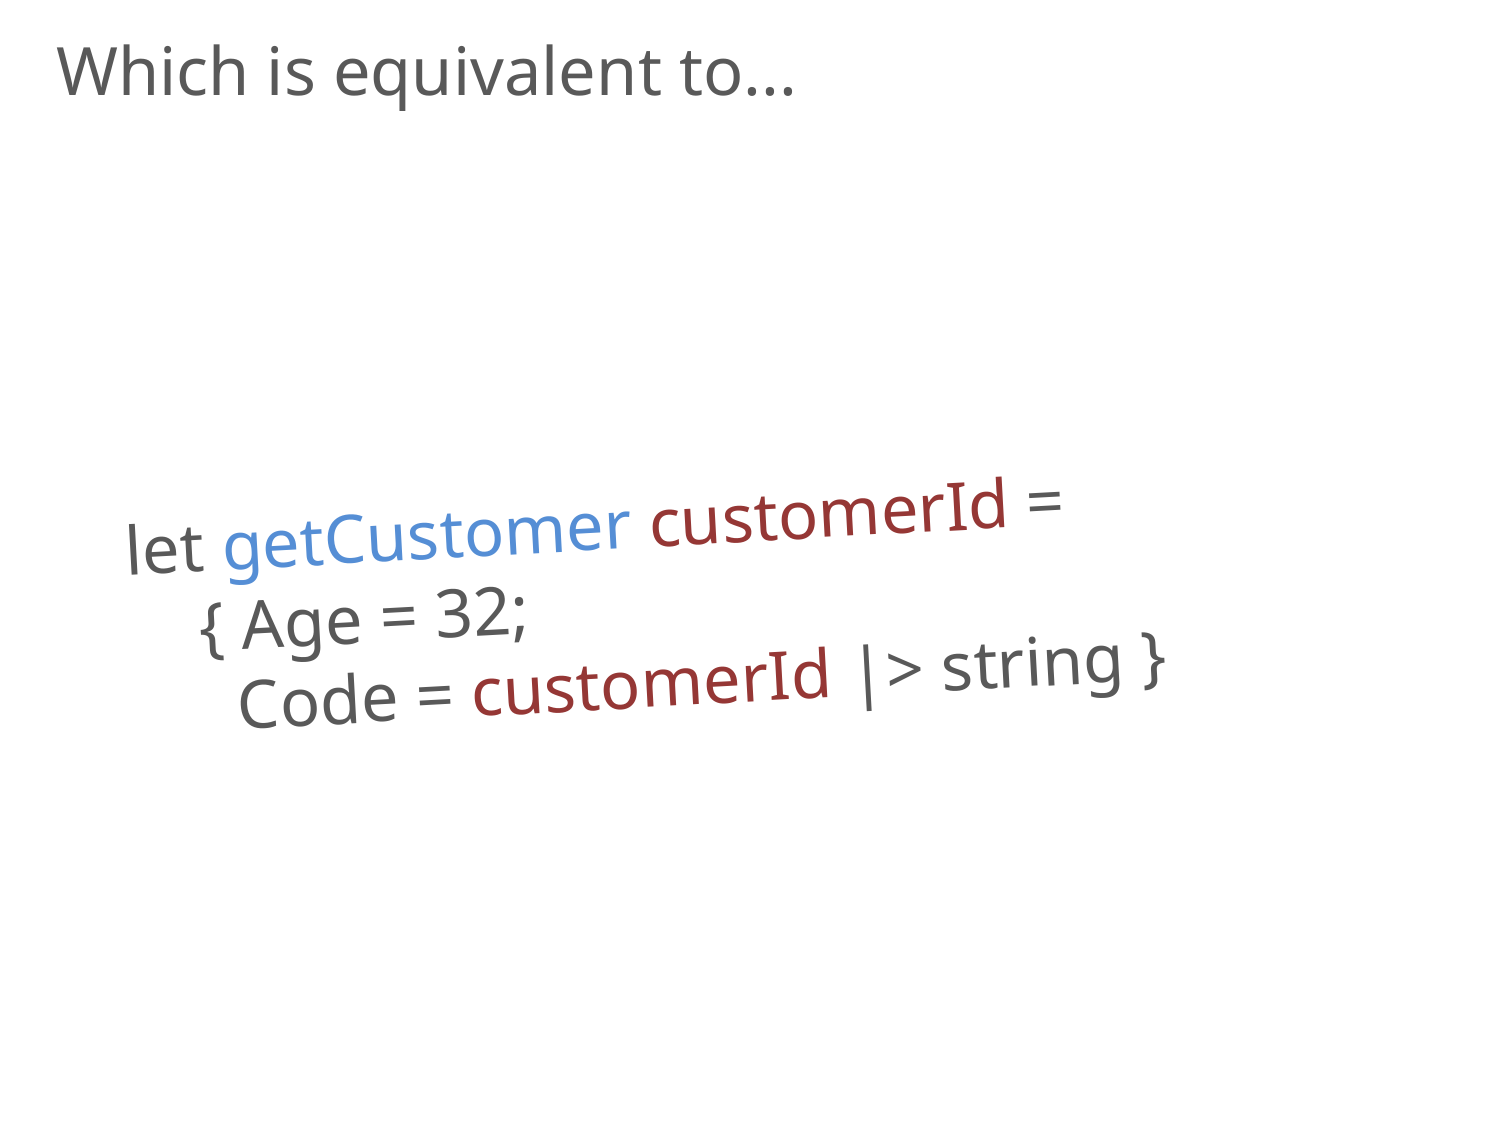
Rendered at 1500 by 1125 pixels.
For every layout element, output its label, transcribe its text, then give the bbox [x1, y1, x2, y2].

text_box Which is equivalent to... [41, 30, 1128, 268]
title let getCustomer customerId = { Age = 32; Code = customerId |> string } [99, 280, 1392, 670]
